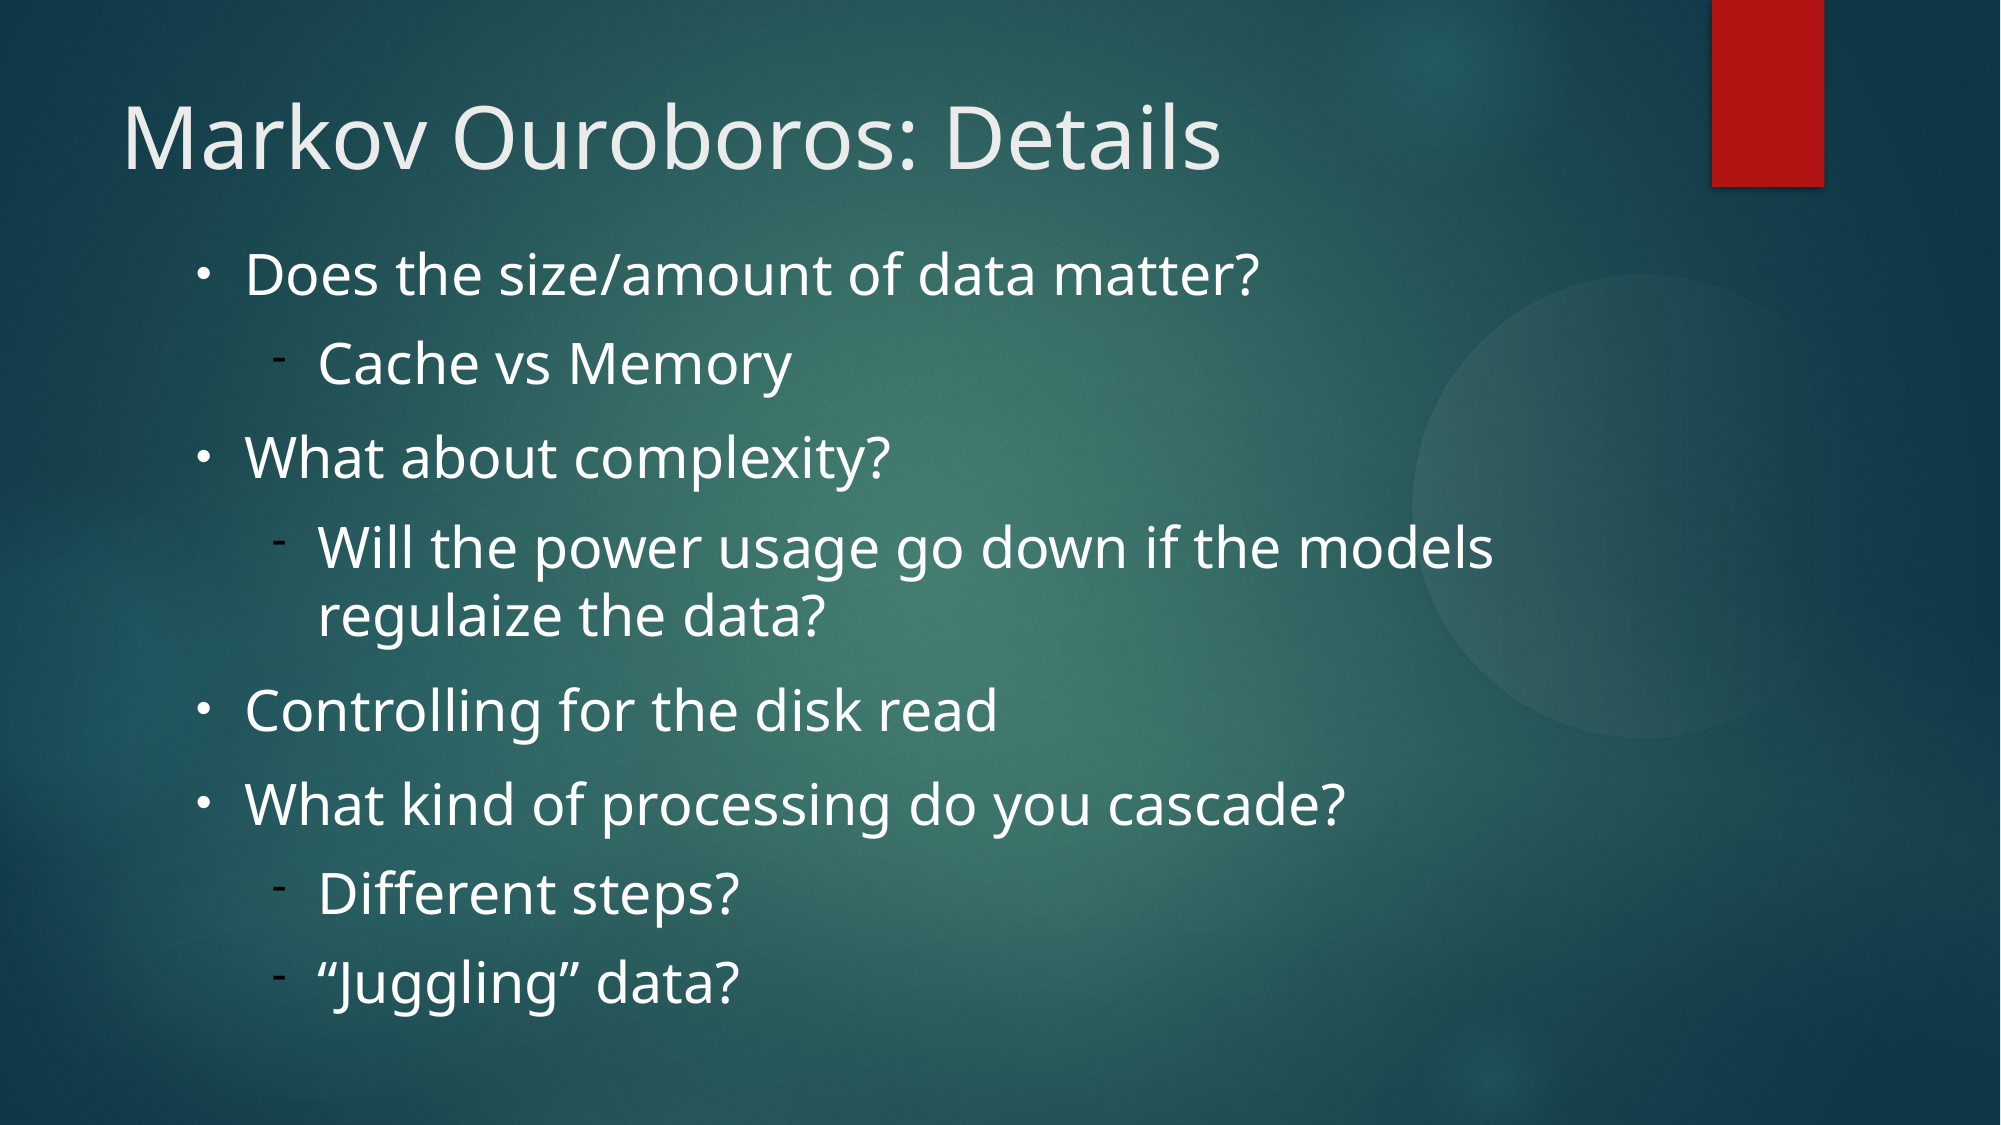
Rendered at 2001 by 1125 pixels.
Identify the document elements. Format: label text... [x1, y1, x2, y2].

picture [0, 0, 2001, 1125]
text_box Markov Ouroboros: Details [106, 74, 1649, 304]
text_box Does the size/amount of data matter? Cache vs Memory What about complexity? Will the power usage go down if the models regulaize the data? Controlling for the disk read What kind of processing do you cascade? Different steps? “Juggling” data? [181, 230, 1649, 1025]
